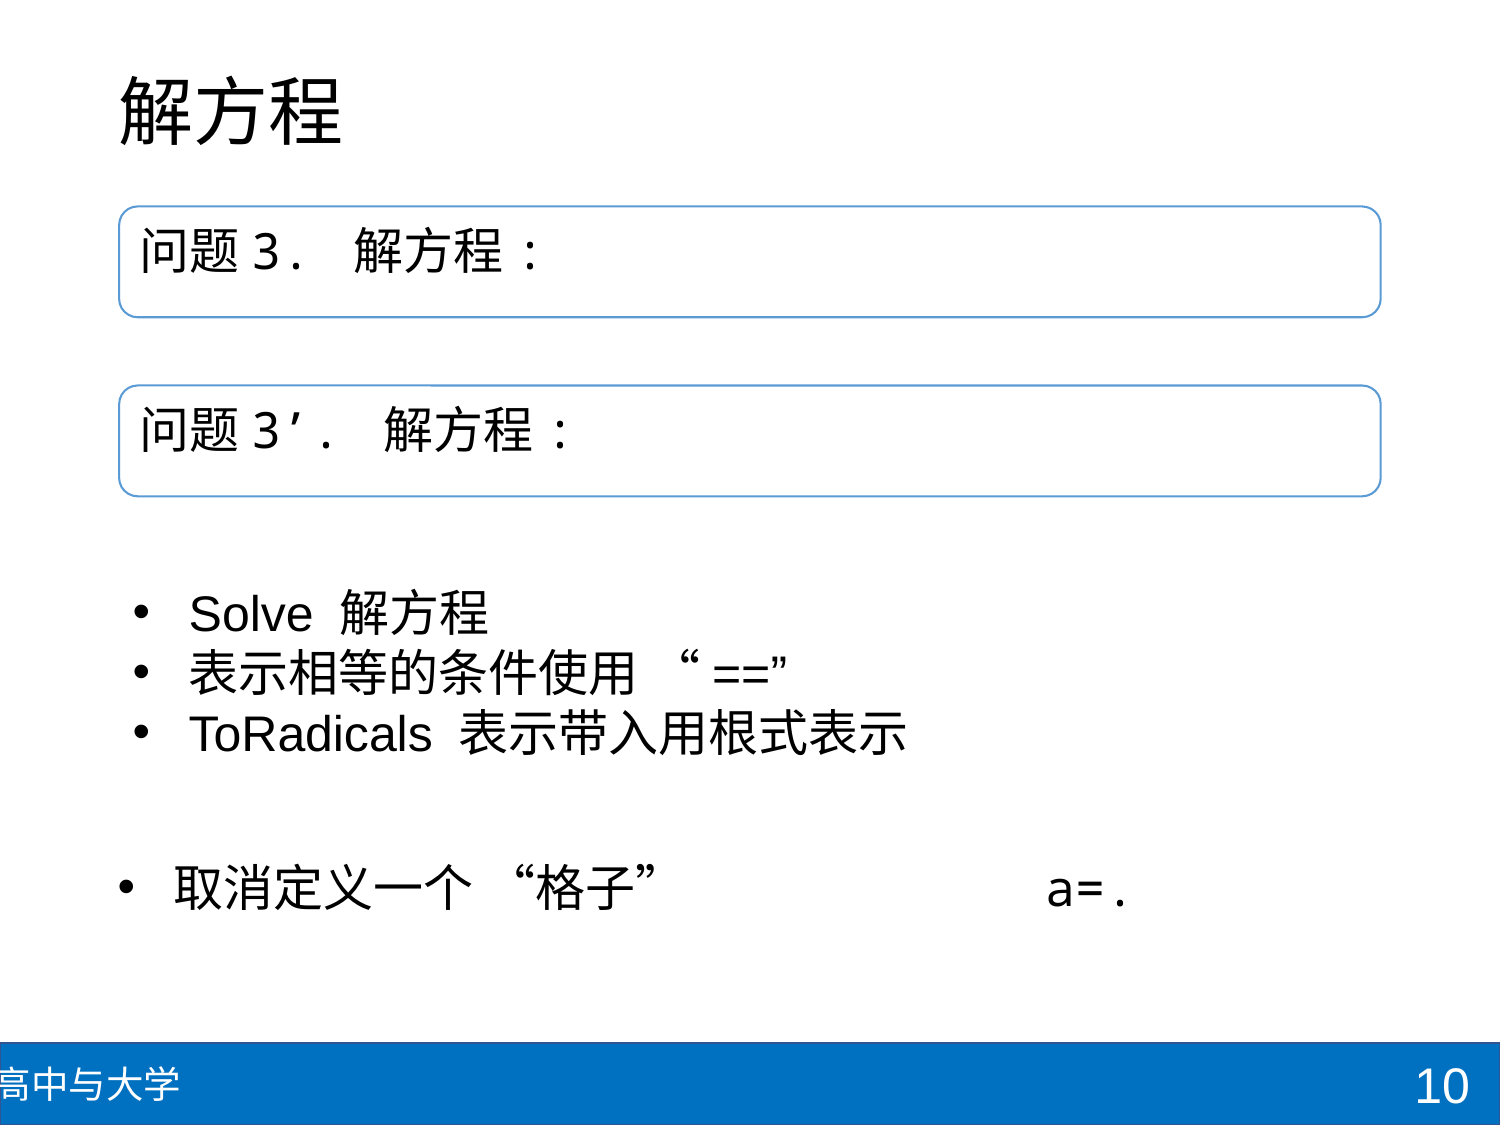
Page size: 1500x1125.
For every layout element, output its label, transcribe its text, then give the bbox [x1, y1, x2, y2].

slide_number 10 [1147, 1054, 1485, 1114]
title 解方程 [103, 59, 1397, 171]
text_box a=. [1030, 849, 1151, 924]
text_box 取消定义一个 “格子” [102, 849, 712, 924]
text_box Solve 解方程 表示相等的条件使用 “==” ToRadicals 表示带入用根式表示 [117, 574, 924, 770]
